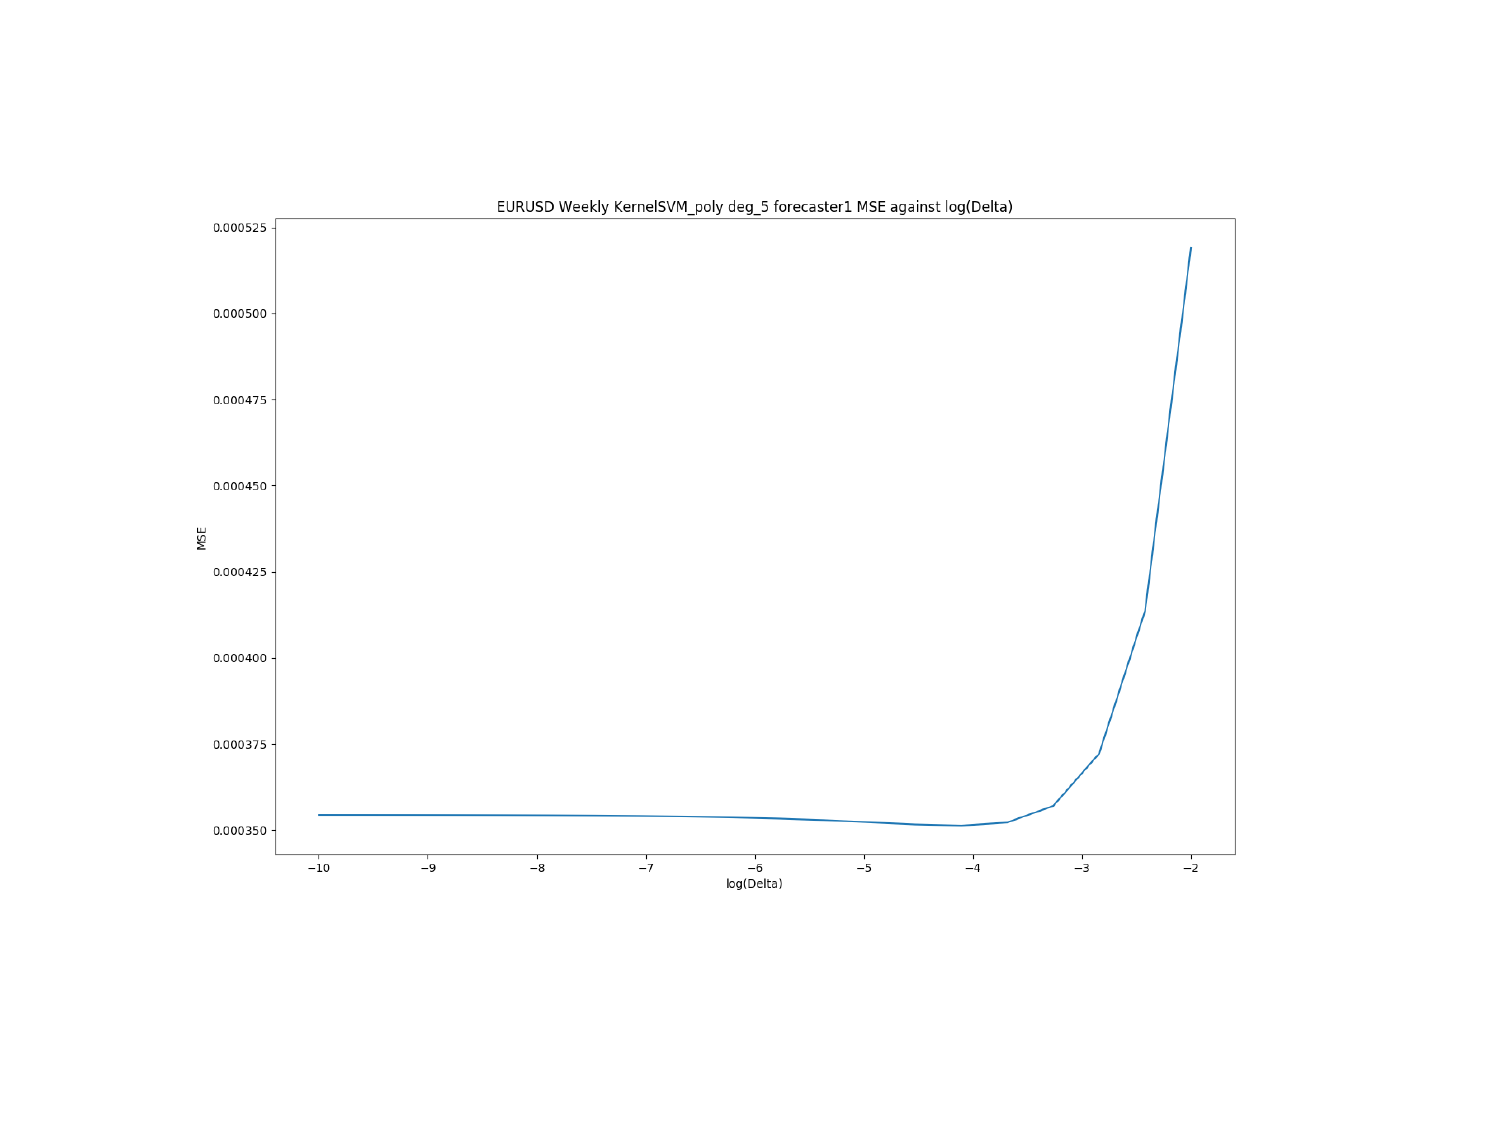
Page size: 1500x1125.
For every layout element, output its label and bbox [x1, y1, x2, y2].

picture [119, 119, 1358, 946]
